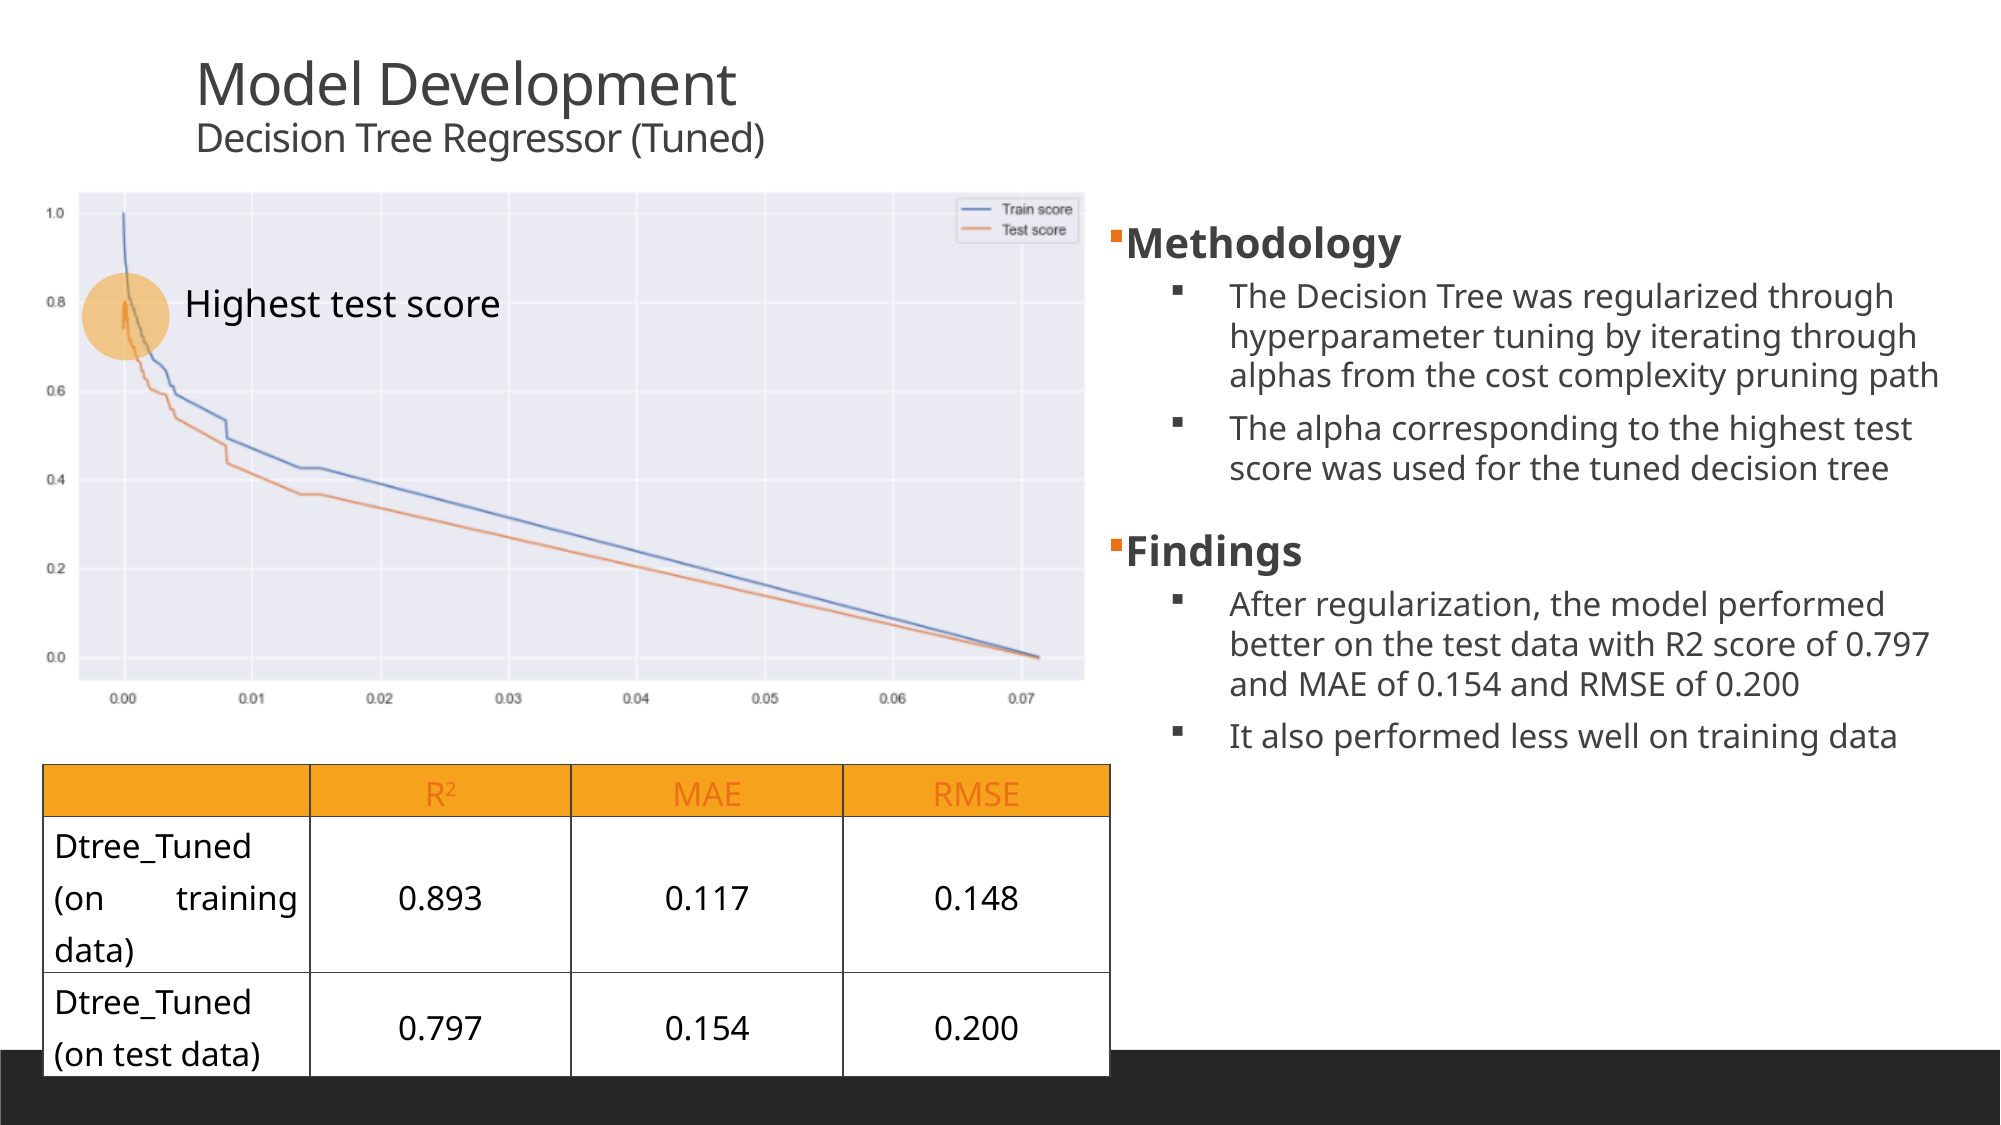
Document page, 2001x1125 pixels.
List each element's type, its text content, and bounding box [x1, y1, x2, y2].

table_header R2 [311, 765, 570, 816]
table_cell 0.893 [311, 817, 570, 972]
table_header [44, 765, 309, 816]
table_cell 0.797 [311, 973, 570, 1076]
table_cell Dtree_Tuned (on training data) [44, 817, 309, 972]
picture [17, 188, 1111, 722]
table_cell 0.117 [572, 817, 842, 972]
table_header RMSE [844, 765, 1109, 816]
table_header MAE [572, 765, 842, 816]
title Model Development Decision Tree Regressor (Tuned) [180, 47, 1830, 169]
table_cell Dtree_Tuned (on test data) [44, 973, 309, 1076]
table_cell 0.154 [572, 973, 842, 1076]
table_cell 0.148 [844, 817, 1109, 972]
text_box Methodology The Decision Tree was regularized through hyperparameter tuning by iterating through alphas from the cost complexity pruning path The alpha corresponding to the highest test score was used for the tuned decision tree Findings After regularization, the model performed better on the test data with R2 score of 0.797 and MAE of 0.154 and RMSE of 0.200 It also performed less well on training data [1106, 204, 1990, 1030]
table_cell 0.200 [844, 973, 1109, 1076]
